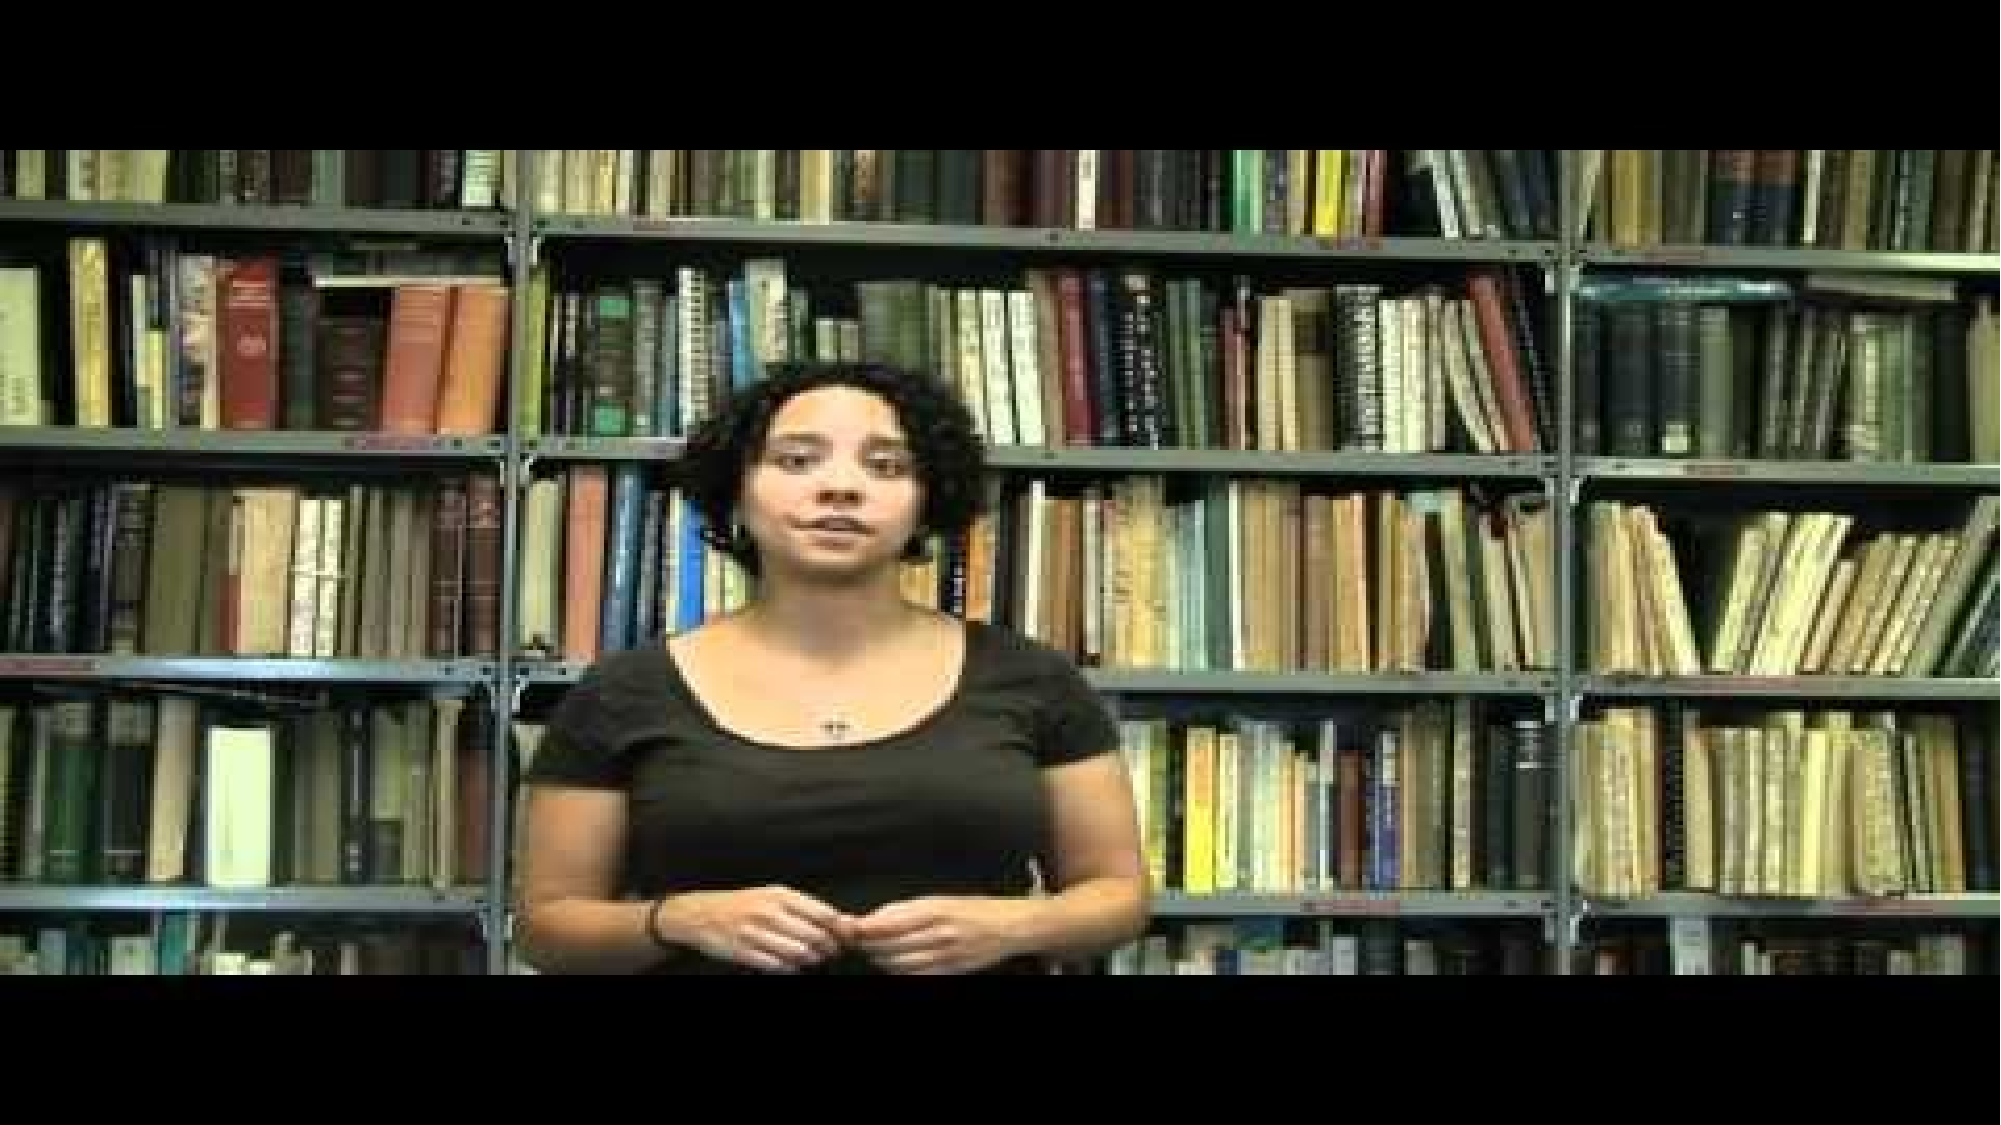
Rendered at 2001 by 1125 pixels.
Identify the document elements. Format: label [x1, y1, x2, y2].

text_box [0, 0, 2000, 1125]
